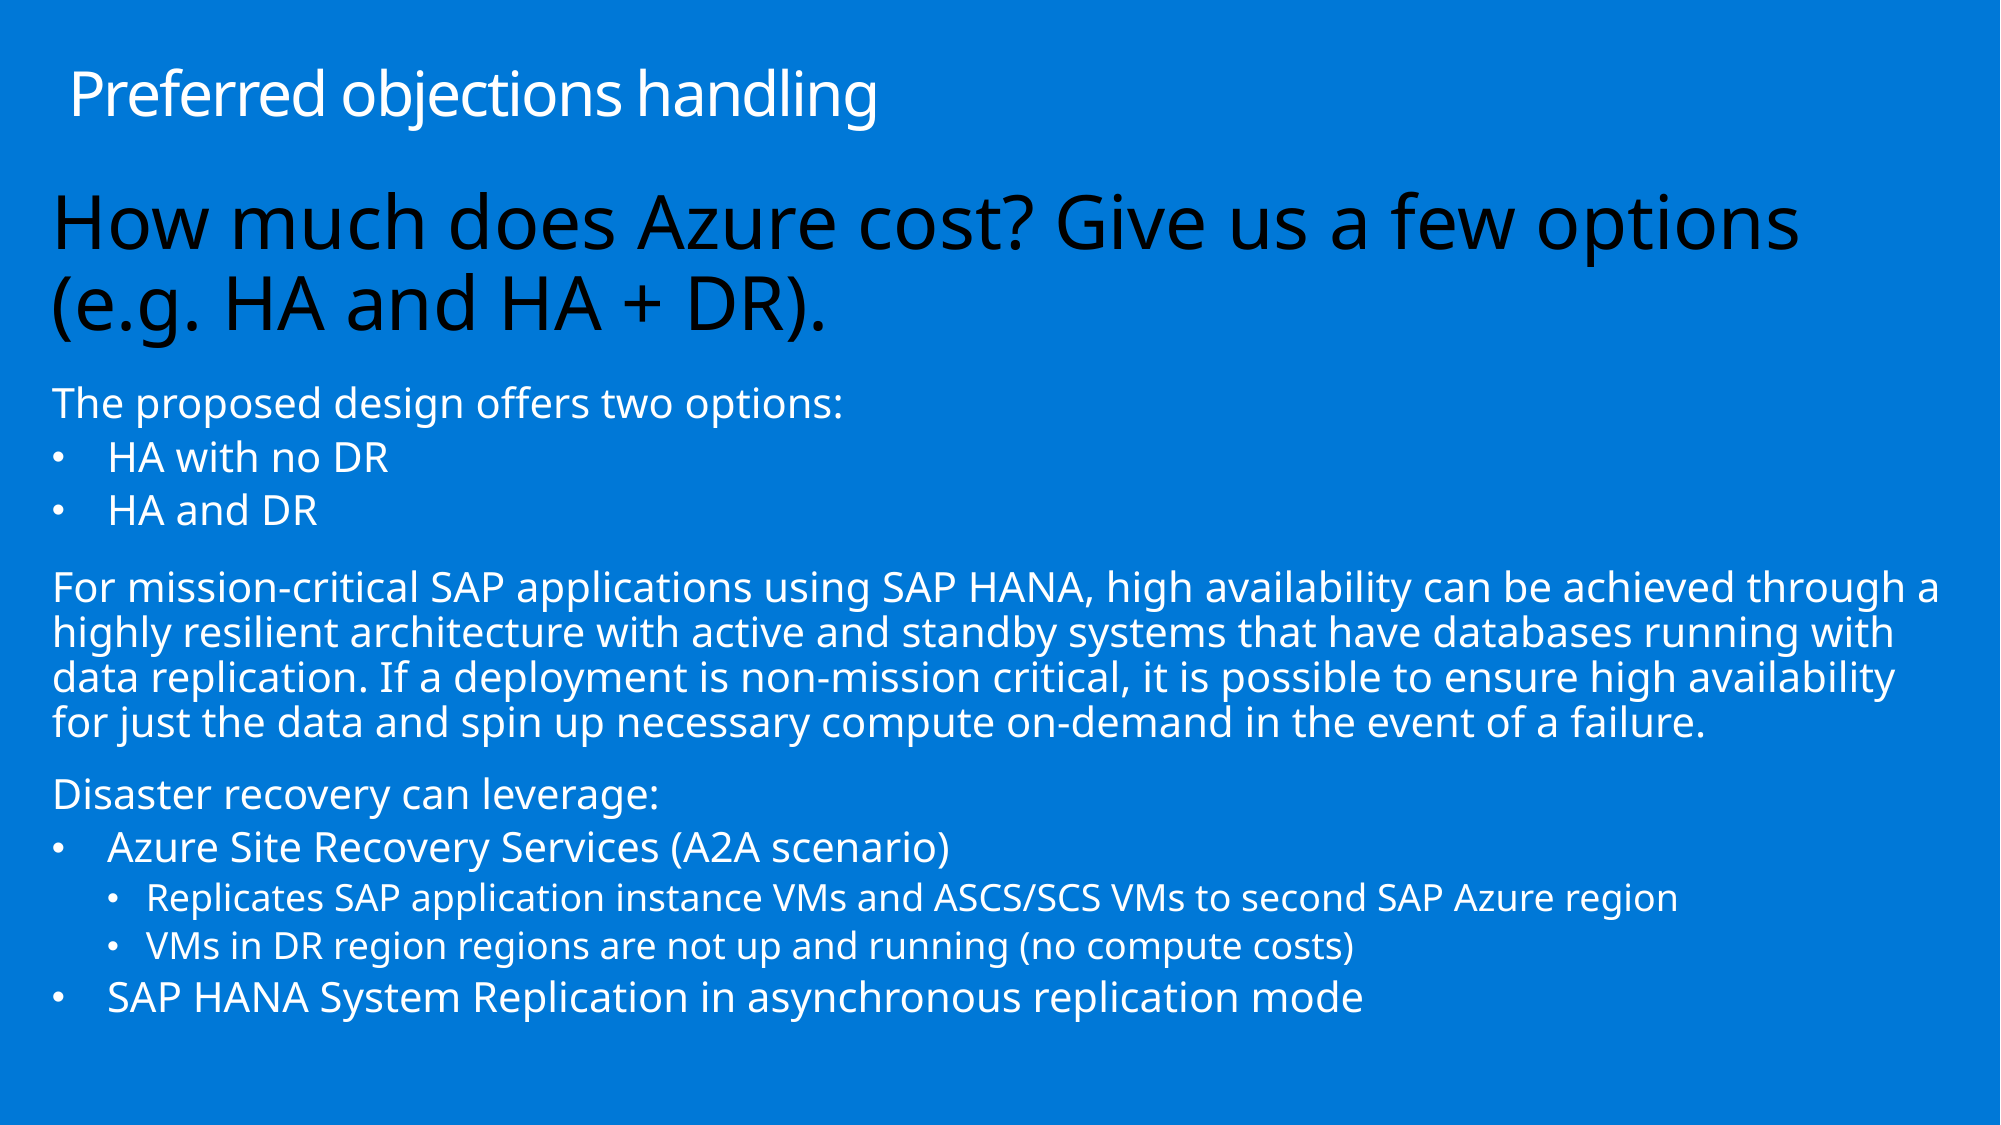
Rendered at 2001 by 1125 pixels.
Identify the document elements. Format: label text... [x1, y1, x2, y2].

title Preferred objections handling [44, 47, 1957, 169]
list How much does Azure cost? Give us a few options (e.g. HA and HA + DR). The proposed design offers two options: HA with no DR HA and DR For mission-critical SAP applications using SAP HANA, high availability can be achieved through a highly resilient architecture with active and standby systems that have databases running with data replication. If a deployment is non-mission critical, it is possible to ensure high availability for just the data and spin up necessary compute on-demand in the event of a failure. Disaster recovery can leverage: Azure Site Recovery Services (A2A scenario) Replicates SAP application instance VMs and ASCS/SCS VMs to second SAP Azure region VMs in DR region regions are not up and running (no compute costs) SAP HANA System Replication in asynchronous replication mode [27, 169, 1980, 1103]
